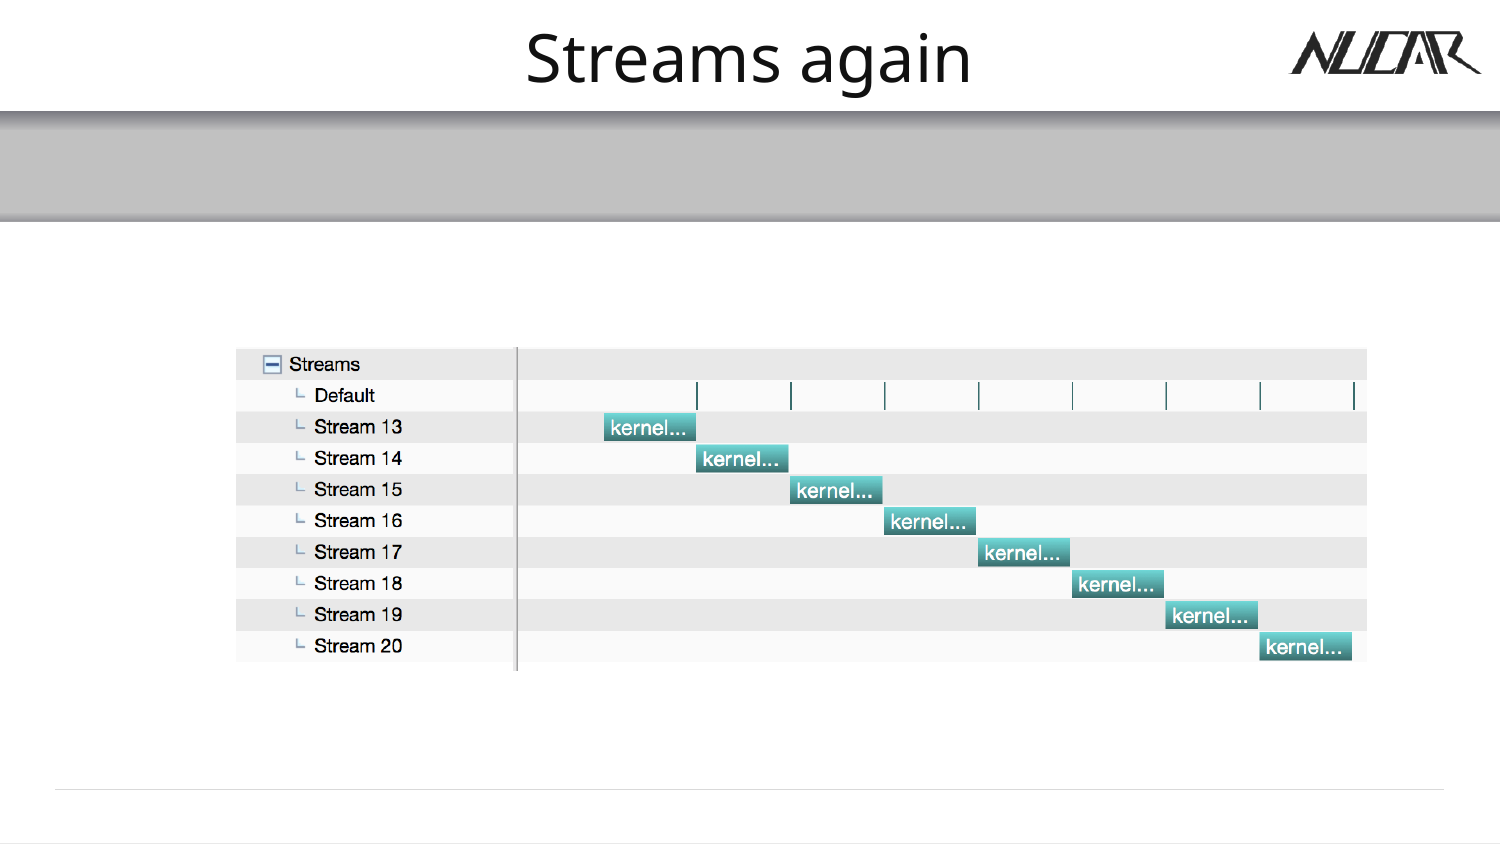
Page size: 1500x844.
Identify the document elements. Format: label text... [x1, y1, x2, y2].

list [236, 347, 1367, 672]
title Streams again [97, 0, 1403, 111]
